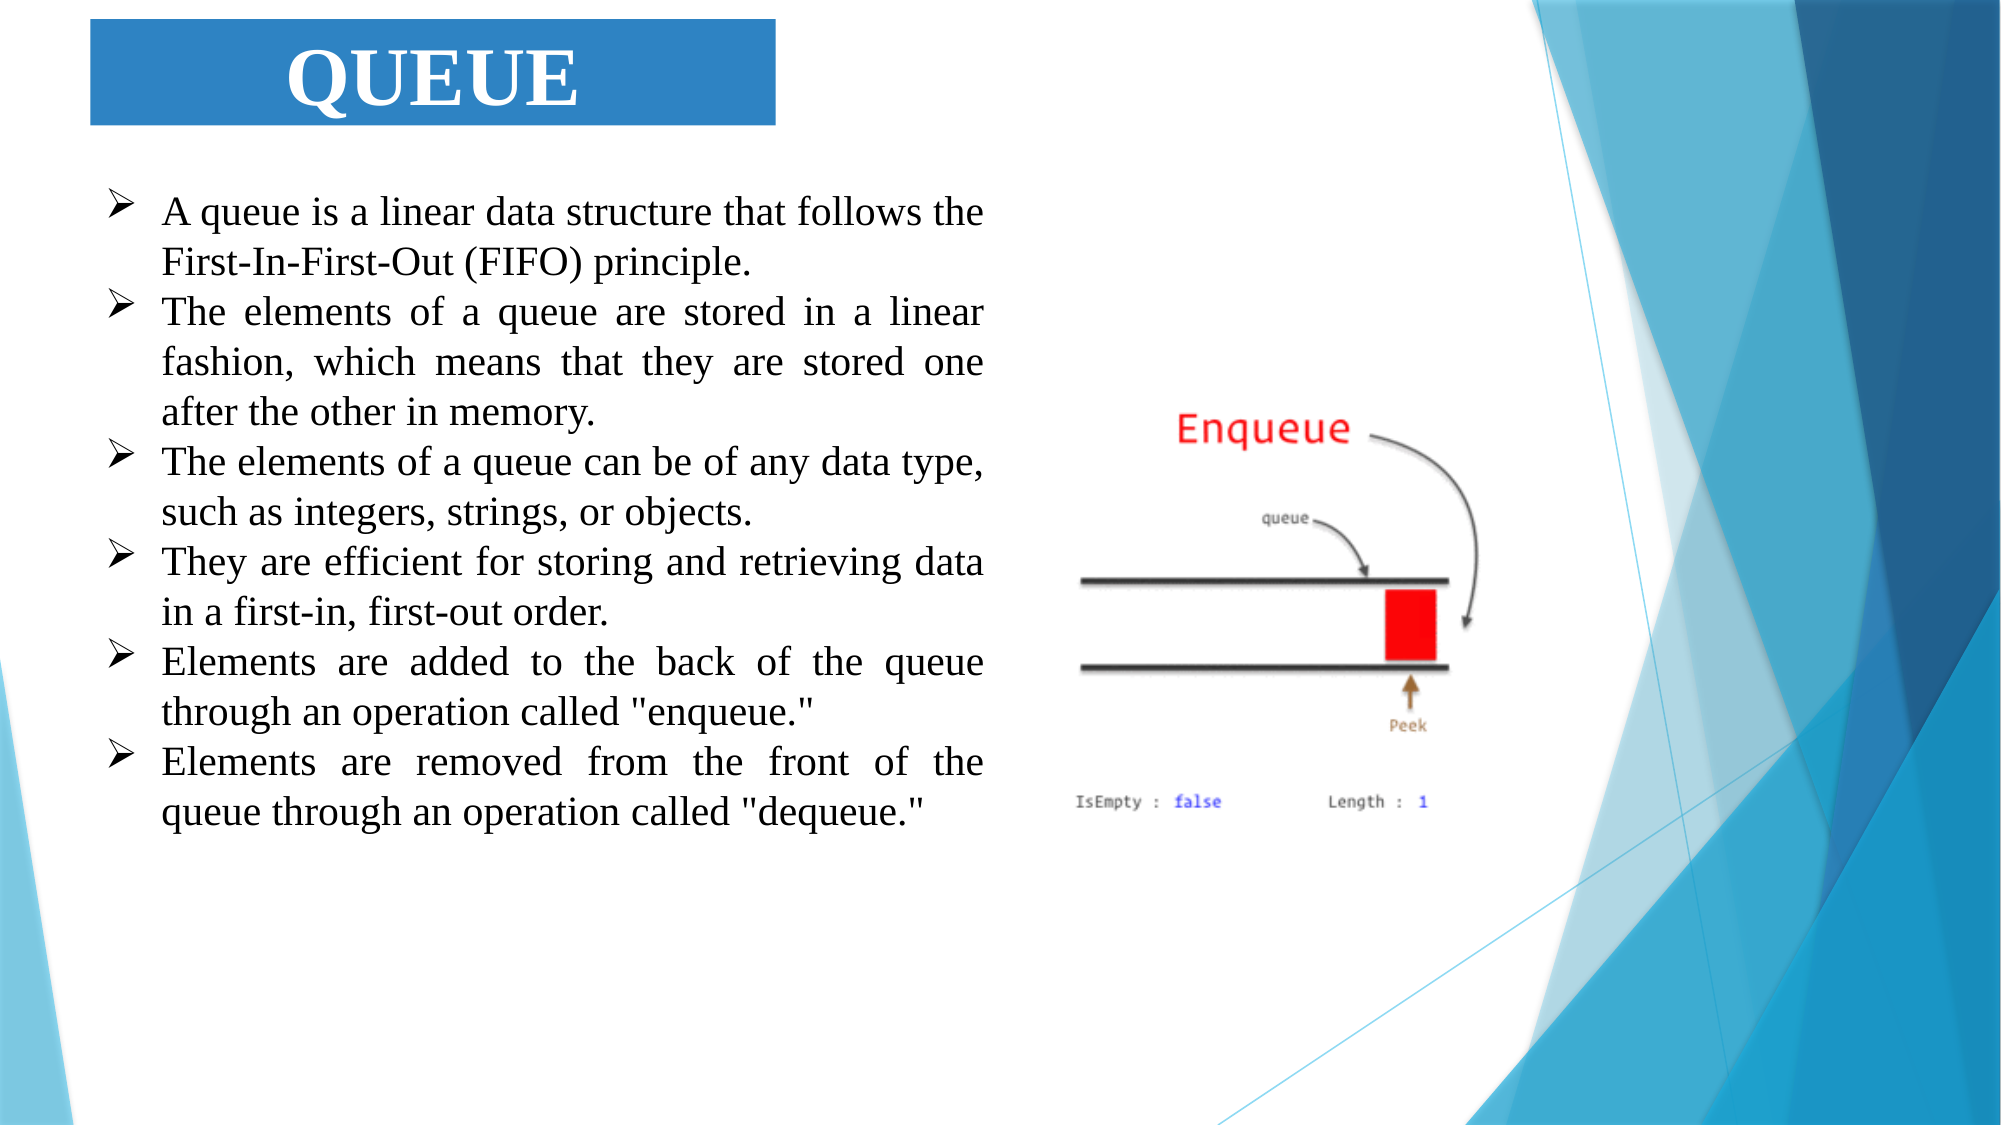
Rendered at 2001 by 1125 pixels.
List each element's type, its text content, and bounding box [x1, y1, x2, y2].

picture [1005, 264, 1530, 861]
text_box A queue is a linear data structure that follows the First-In-First-Out (FIFO) principle. The elements of a queue are stored in a linear fashion, which means that they are stored one after the other in memory. The elements of a queue can be of any data type, such as integers, strings, or objects. They are efficient for storing and retrieving data in a first-in, first-out order. Elements are added to the back of the queue through an operation called "enqueue." Elements are removed from the front of the queue through an operation called "dequeue." [90, 176, 1000, 842]
text_box QUEUE [89, 18, 777, 127]
